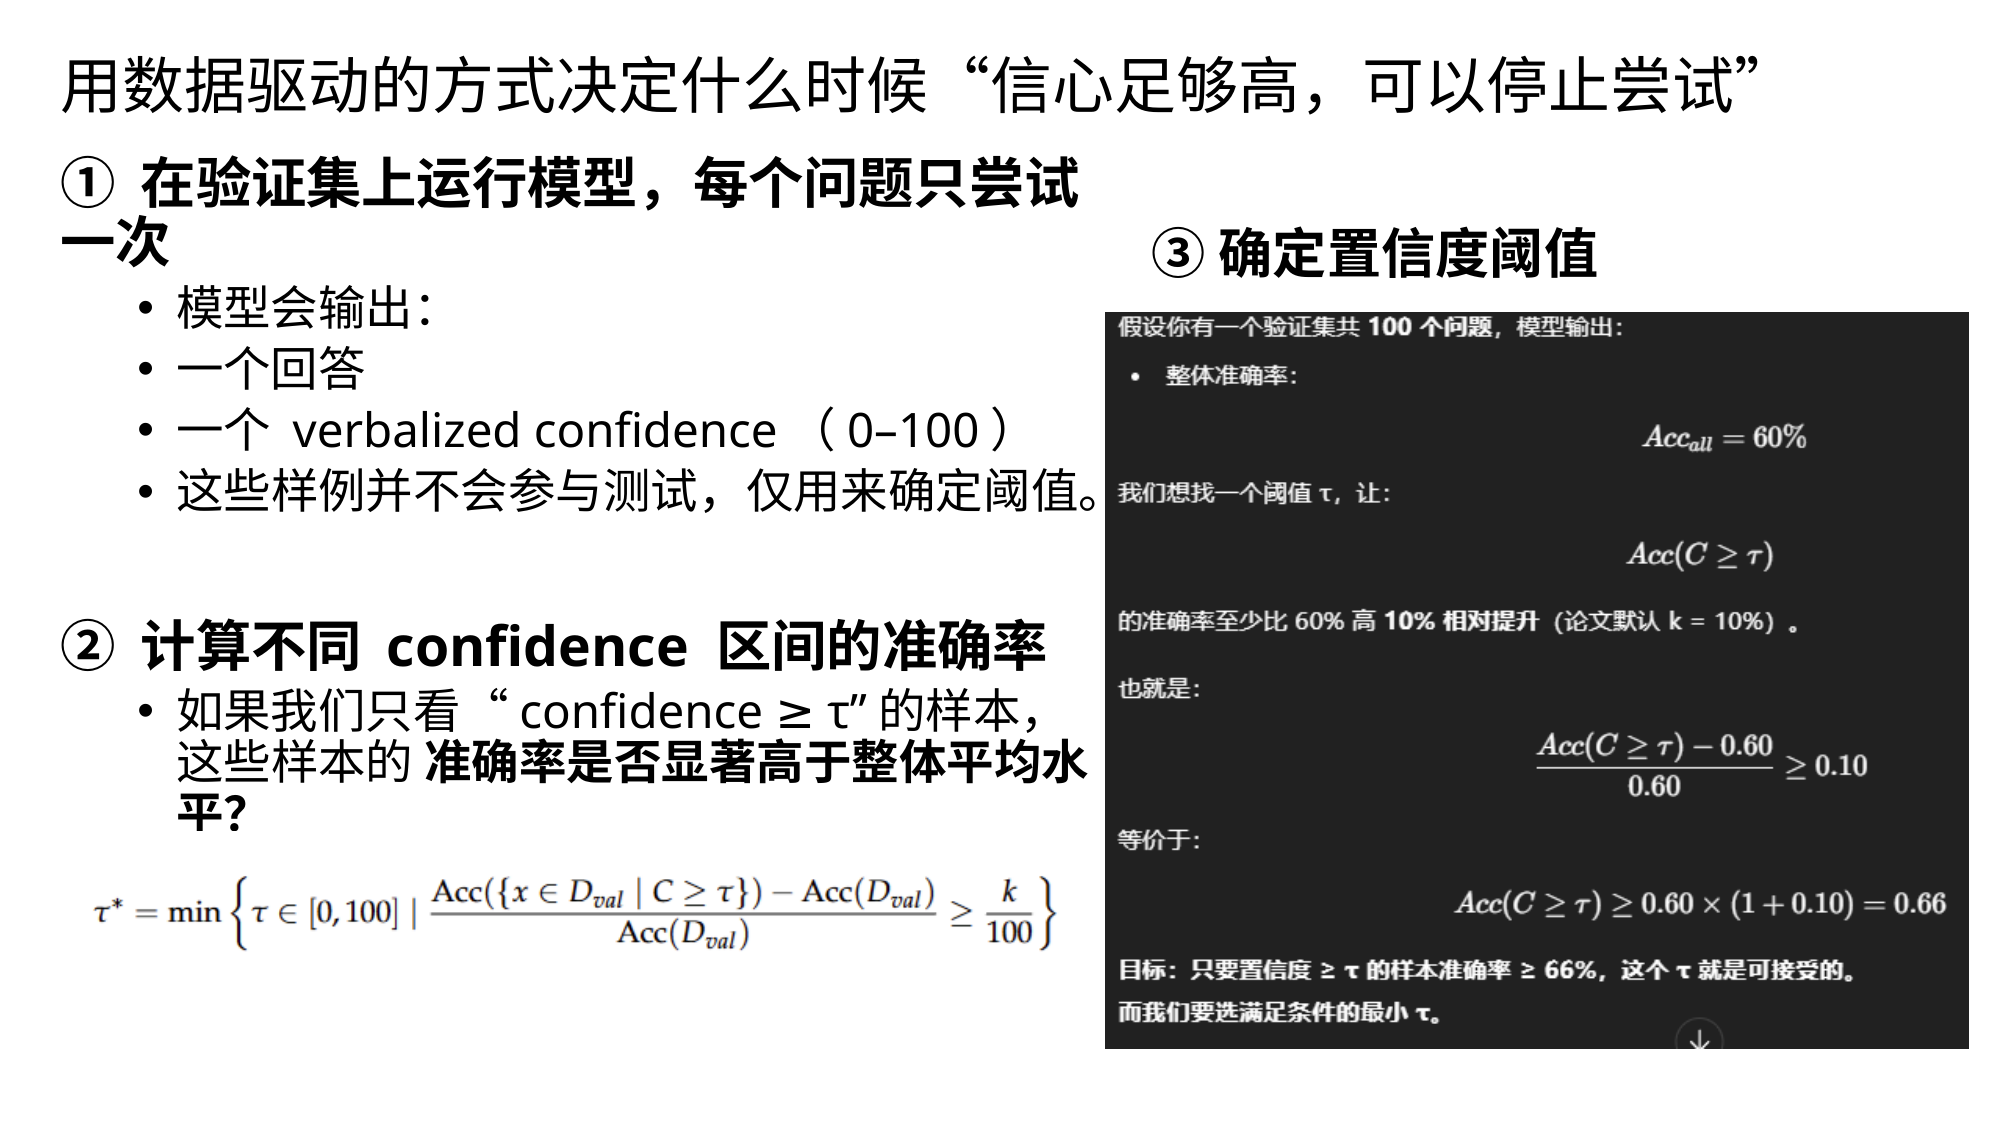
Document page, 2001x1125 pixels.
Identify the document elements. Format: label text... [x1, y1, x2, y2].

list ① 在验证集上运行模型，每个问题只尝试一次 模型会输出： 一个回答 一个 verbalized confidence（0–100） 这些样例并不会参与测试，仅用来确定阈值。 ② 计算不同 confidence 区间的准确率 如果我们只看“confidence ≥ τ”的样本，这些样本的 准确率是否显著高于整体平均水平？ [45, 147, 1106, 862]
picture [45, 831, 1082, 977]
text_box ③确定置信度阈值 [1136, 219, 2000, 338]
picture [1105, 312, 1969, 1049]
title 用数据驱动的方式决定什么时候“信心足够高，可以停止尝试” [45, 17, 1863, 159]
